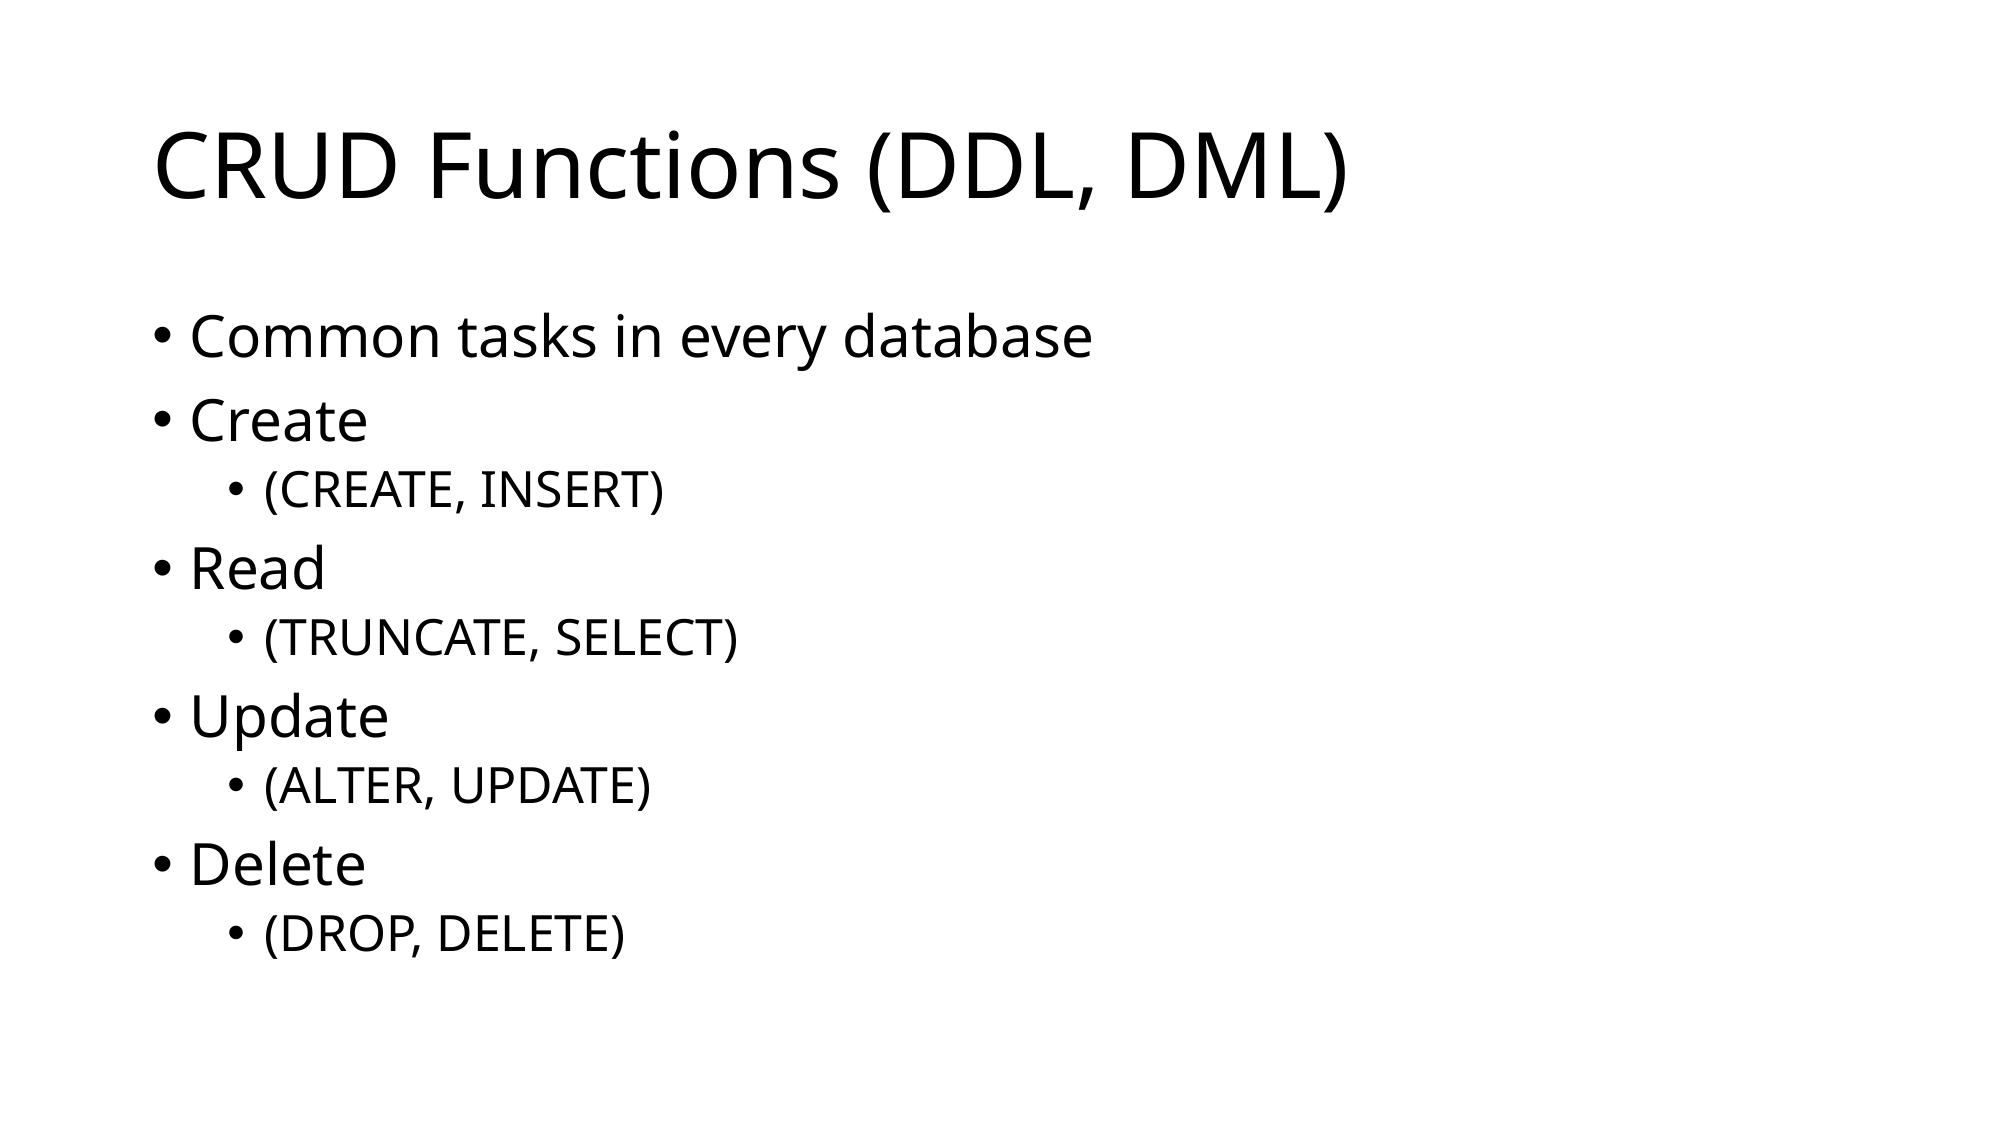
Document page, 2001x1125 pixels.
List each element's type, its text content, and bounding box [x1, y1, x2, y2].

list Common tasks in every database Create (CREATE, INSERT) Read (TRUNCATE, SELECT) Update (ALTER, UPDATE) Delete (DROP, DELETE) [137, 299, 1863, 1014]
title CRUD Functions (DDL, DML) [137, 59, 1863, 278]
